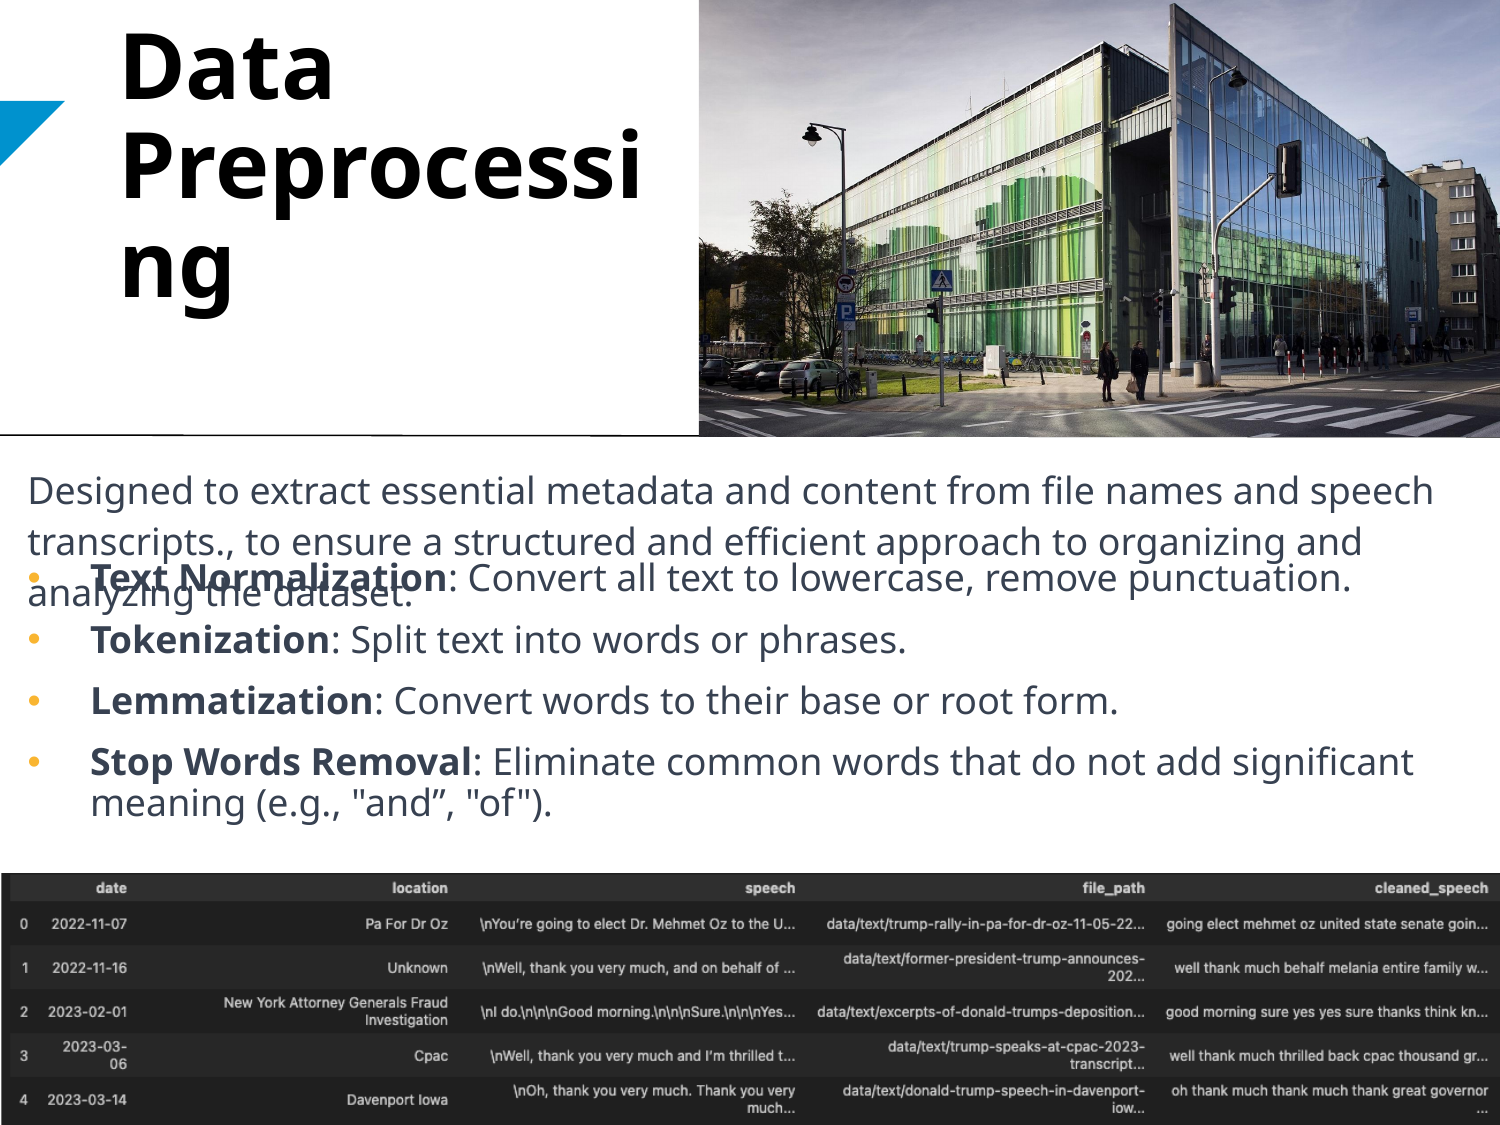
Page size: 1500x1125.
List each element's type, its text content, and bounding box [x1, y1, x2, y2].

list Text Normalization: Convert all text to lowercase, remove punctuation. Tokenization: Split text into words or phrases. Lemmatization: Convert words to their base or root form. Stop Words Removal: Eliminate common words that do not add significant meaning (e.g., "and”, "of"). [0, 622, 1460, 852]
text_box Designed to extract essential metadata and content from file names and speech transcripts., to ensure a structured and efficient approach to organizing and analyzing the dataset. [0, 453, 1478, 622]
picture [1, 873, 1500, 1125]
title Data Preprocessing [103, 59, 693, 278]
picture [698, 0, 1500, 437]
